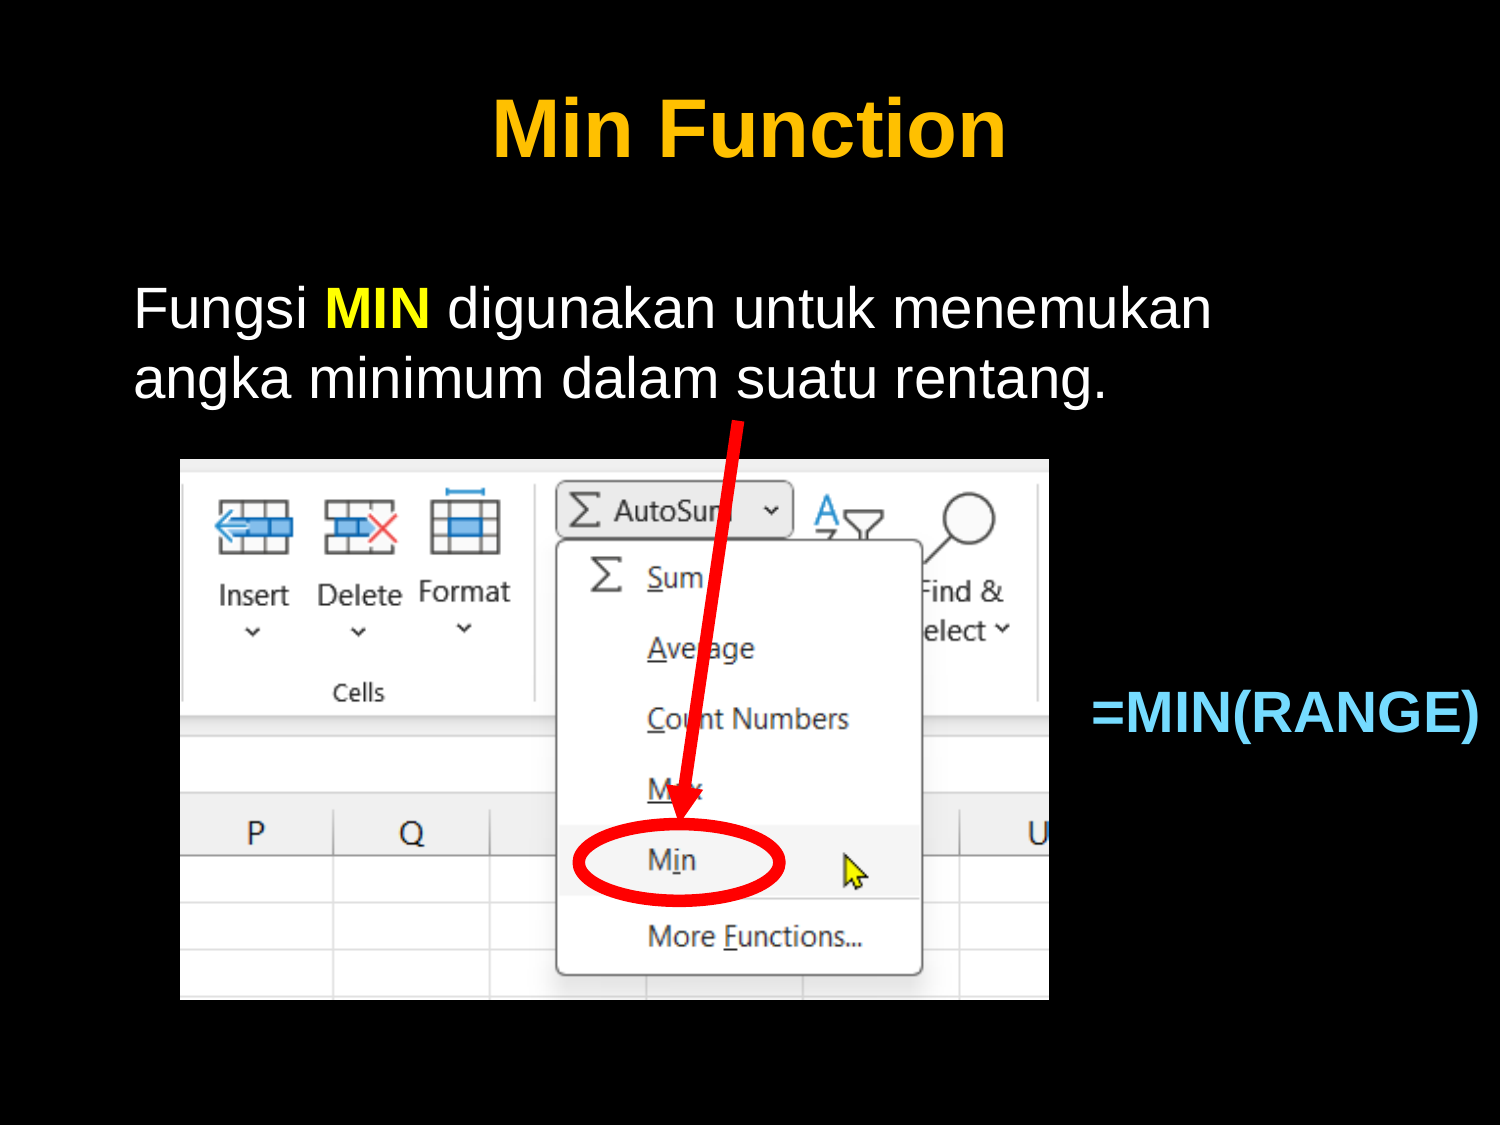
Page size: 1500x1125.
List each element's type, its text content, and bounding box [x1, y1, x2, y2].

picture [179, 459, 1049, 1000]
list Fungsi MIN digunakan untuk menemukan angka minimum dalam suatu rentang. [117, 262, 1371, 458]
text_box =MIN(RANGE) [1076, 667, 1497, 752]
title Min Function [0, 62, 1500, 186]
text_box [678, 420, 739, 825]
